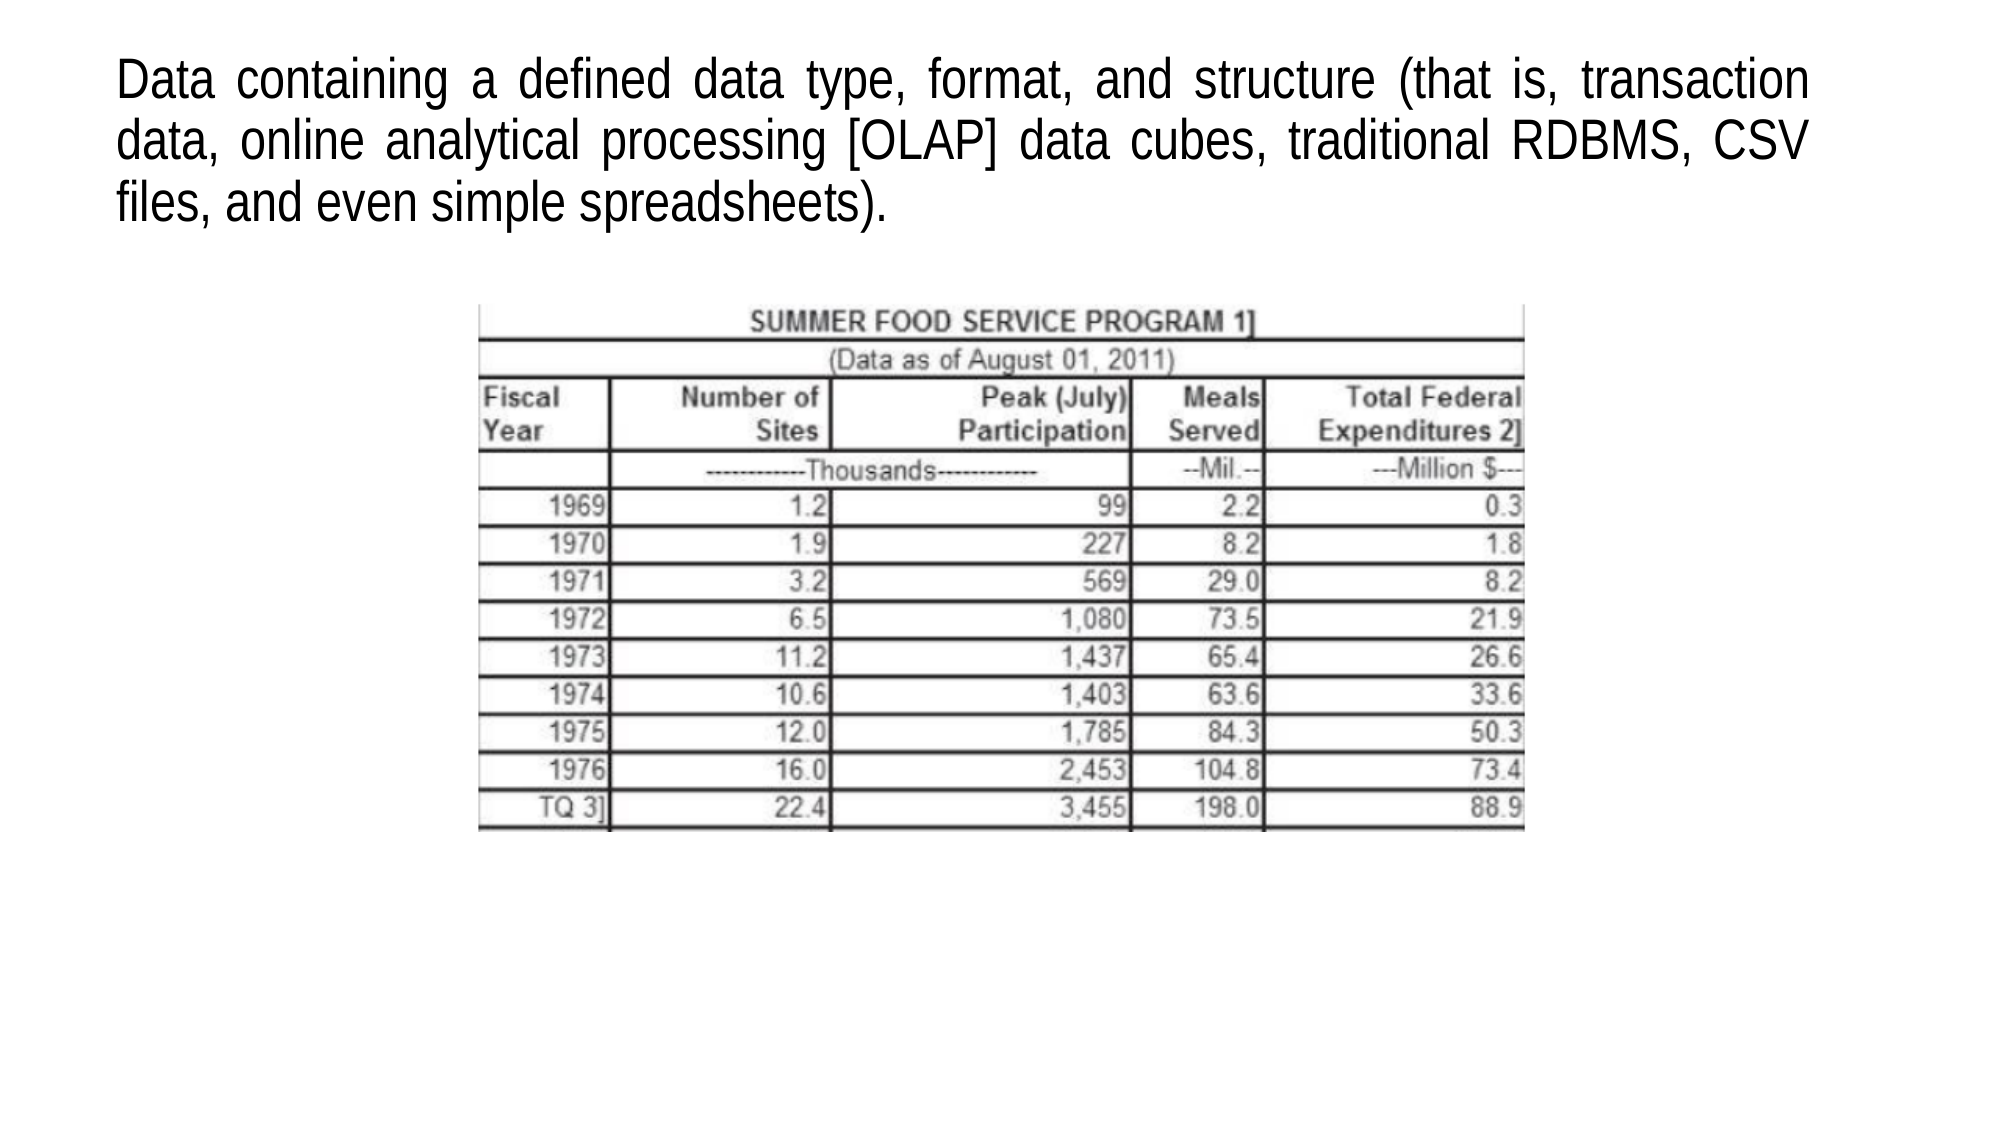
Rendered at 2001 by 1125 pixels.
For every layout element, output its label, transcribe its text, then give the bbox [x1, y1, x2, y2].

list Data containing a defined data type, format, and structure (that is, transaction data, online analytical processing [OLAP] data cubes, traditional RDBMS, CSV files, and even simple spreadsheets). [101, 41, 1827, 243]
picture [463, 292, 1536, 833]
